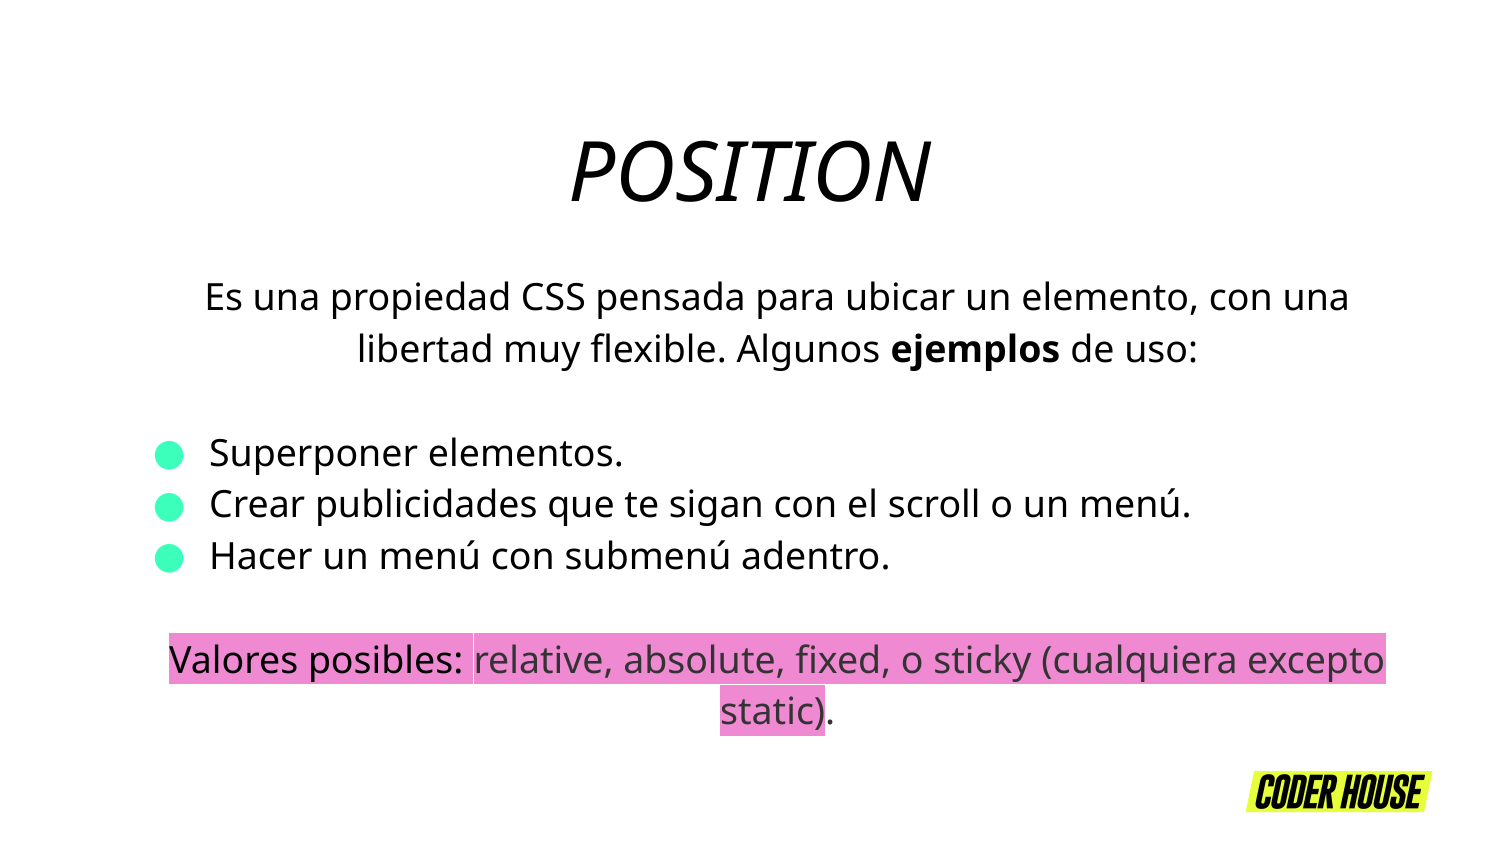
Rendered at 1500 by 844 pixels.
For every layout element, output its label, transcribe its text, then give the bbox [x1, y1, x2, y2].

text_box POSITION [238, 87, 1262, 203]
text_box Es una propiedad CSS pensada para ubicar un elemento, con una libertad muy flexible. Algunos ejemplos de uso: Superponer elementos. Crear publicidades que te sigan con el scroll o un menú. Hacer un menú con submenú adentro. Valores posibles: relative, absolute, fixed, o sticky (cualquiera excepto static). [119, 251, 1437, 765]
picture [1241, 764, 1437, 819]
